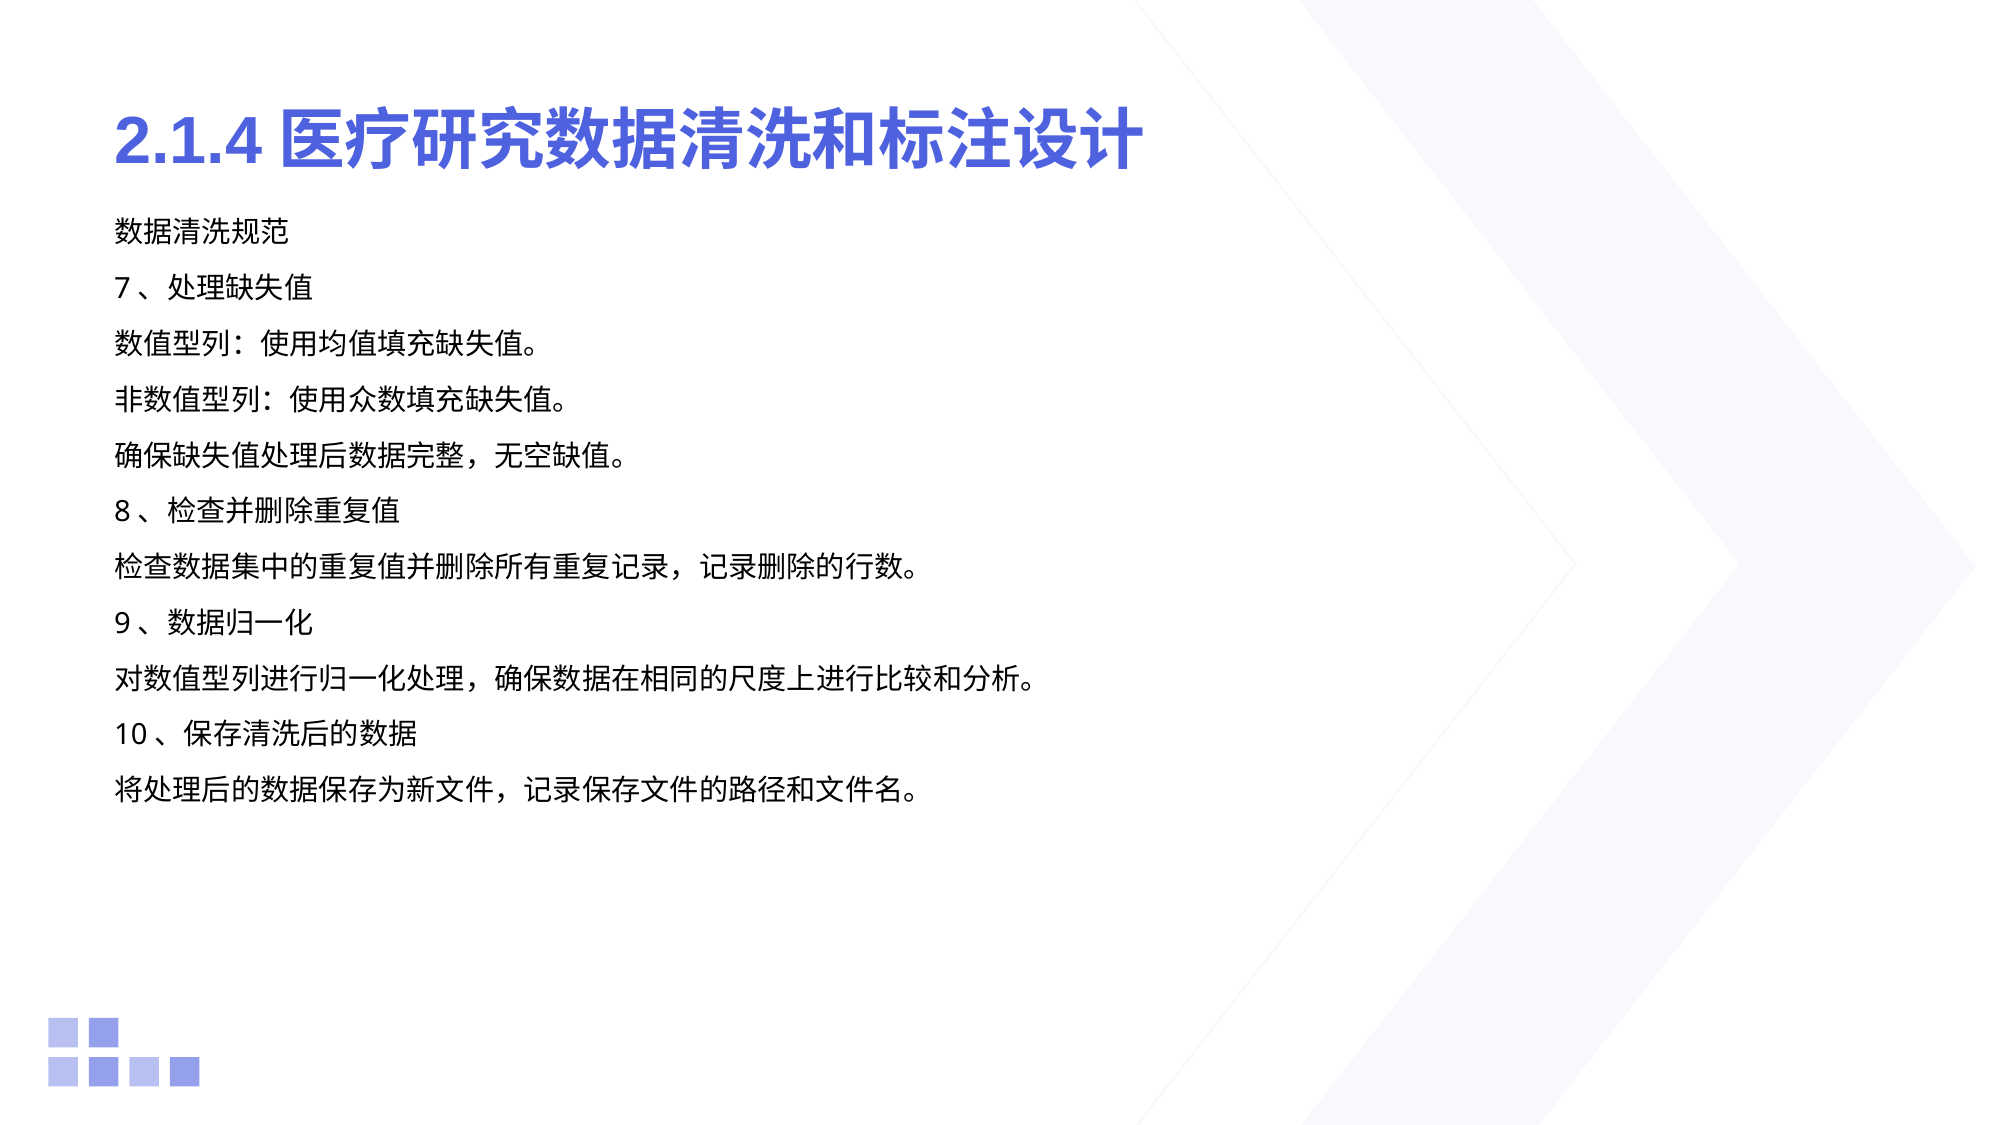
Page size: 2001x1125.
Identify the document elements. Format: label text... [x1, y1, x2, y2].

title 2.1.4医疗研究数据清洗和标注设计 [114, 59, 1886, 178]
list 数据清洗规范 7、处理缺失值 数值型列：使用均值填充缺失值。 非数值型列：使用众数填充缺失值。 确保缺失值处理后数据完整，无空缺值。 8、检查并删除重复值 检查数据集中的重复值并删除所有重复记录，记录删除的行数。 9、数据归一化 对数值型列进行归一化处理，确保数据在相同的尺度上进行比较和分析。 10、保存清洗后的数据 将处理后的数据保存为新文件，记录保存文件的路径和文件名。 [114, 213, 1886, 1013]
